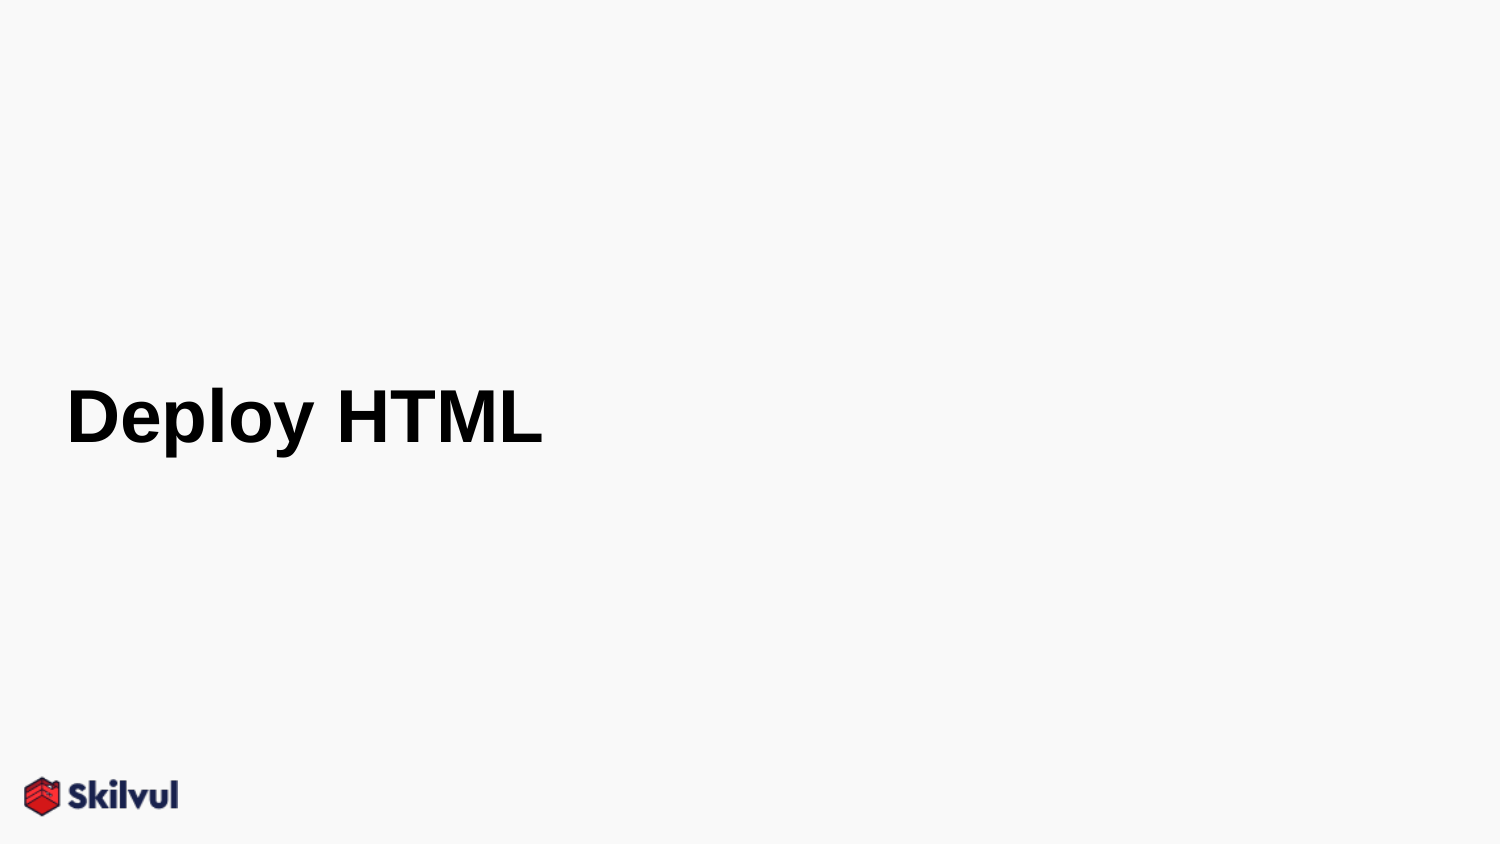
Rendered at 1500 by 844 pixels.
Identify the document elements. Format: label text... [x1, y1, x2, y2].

picture [24, 774, 178, 819]
title Deploy HTML [51, 352, 1449, 491]
